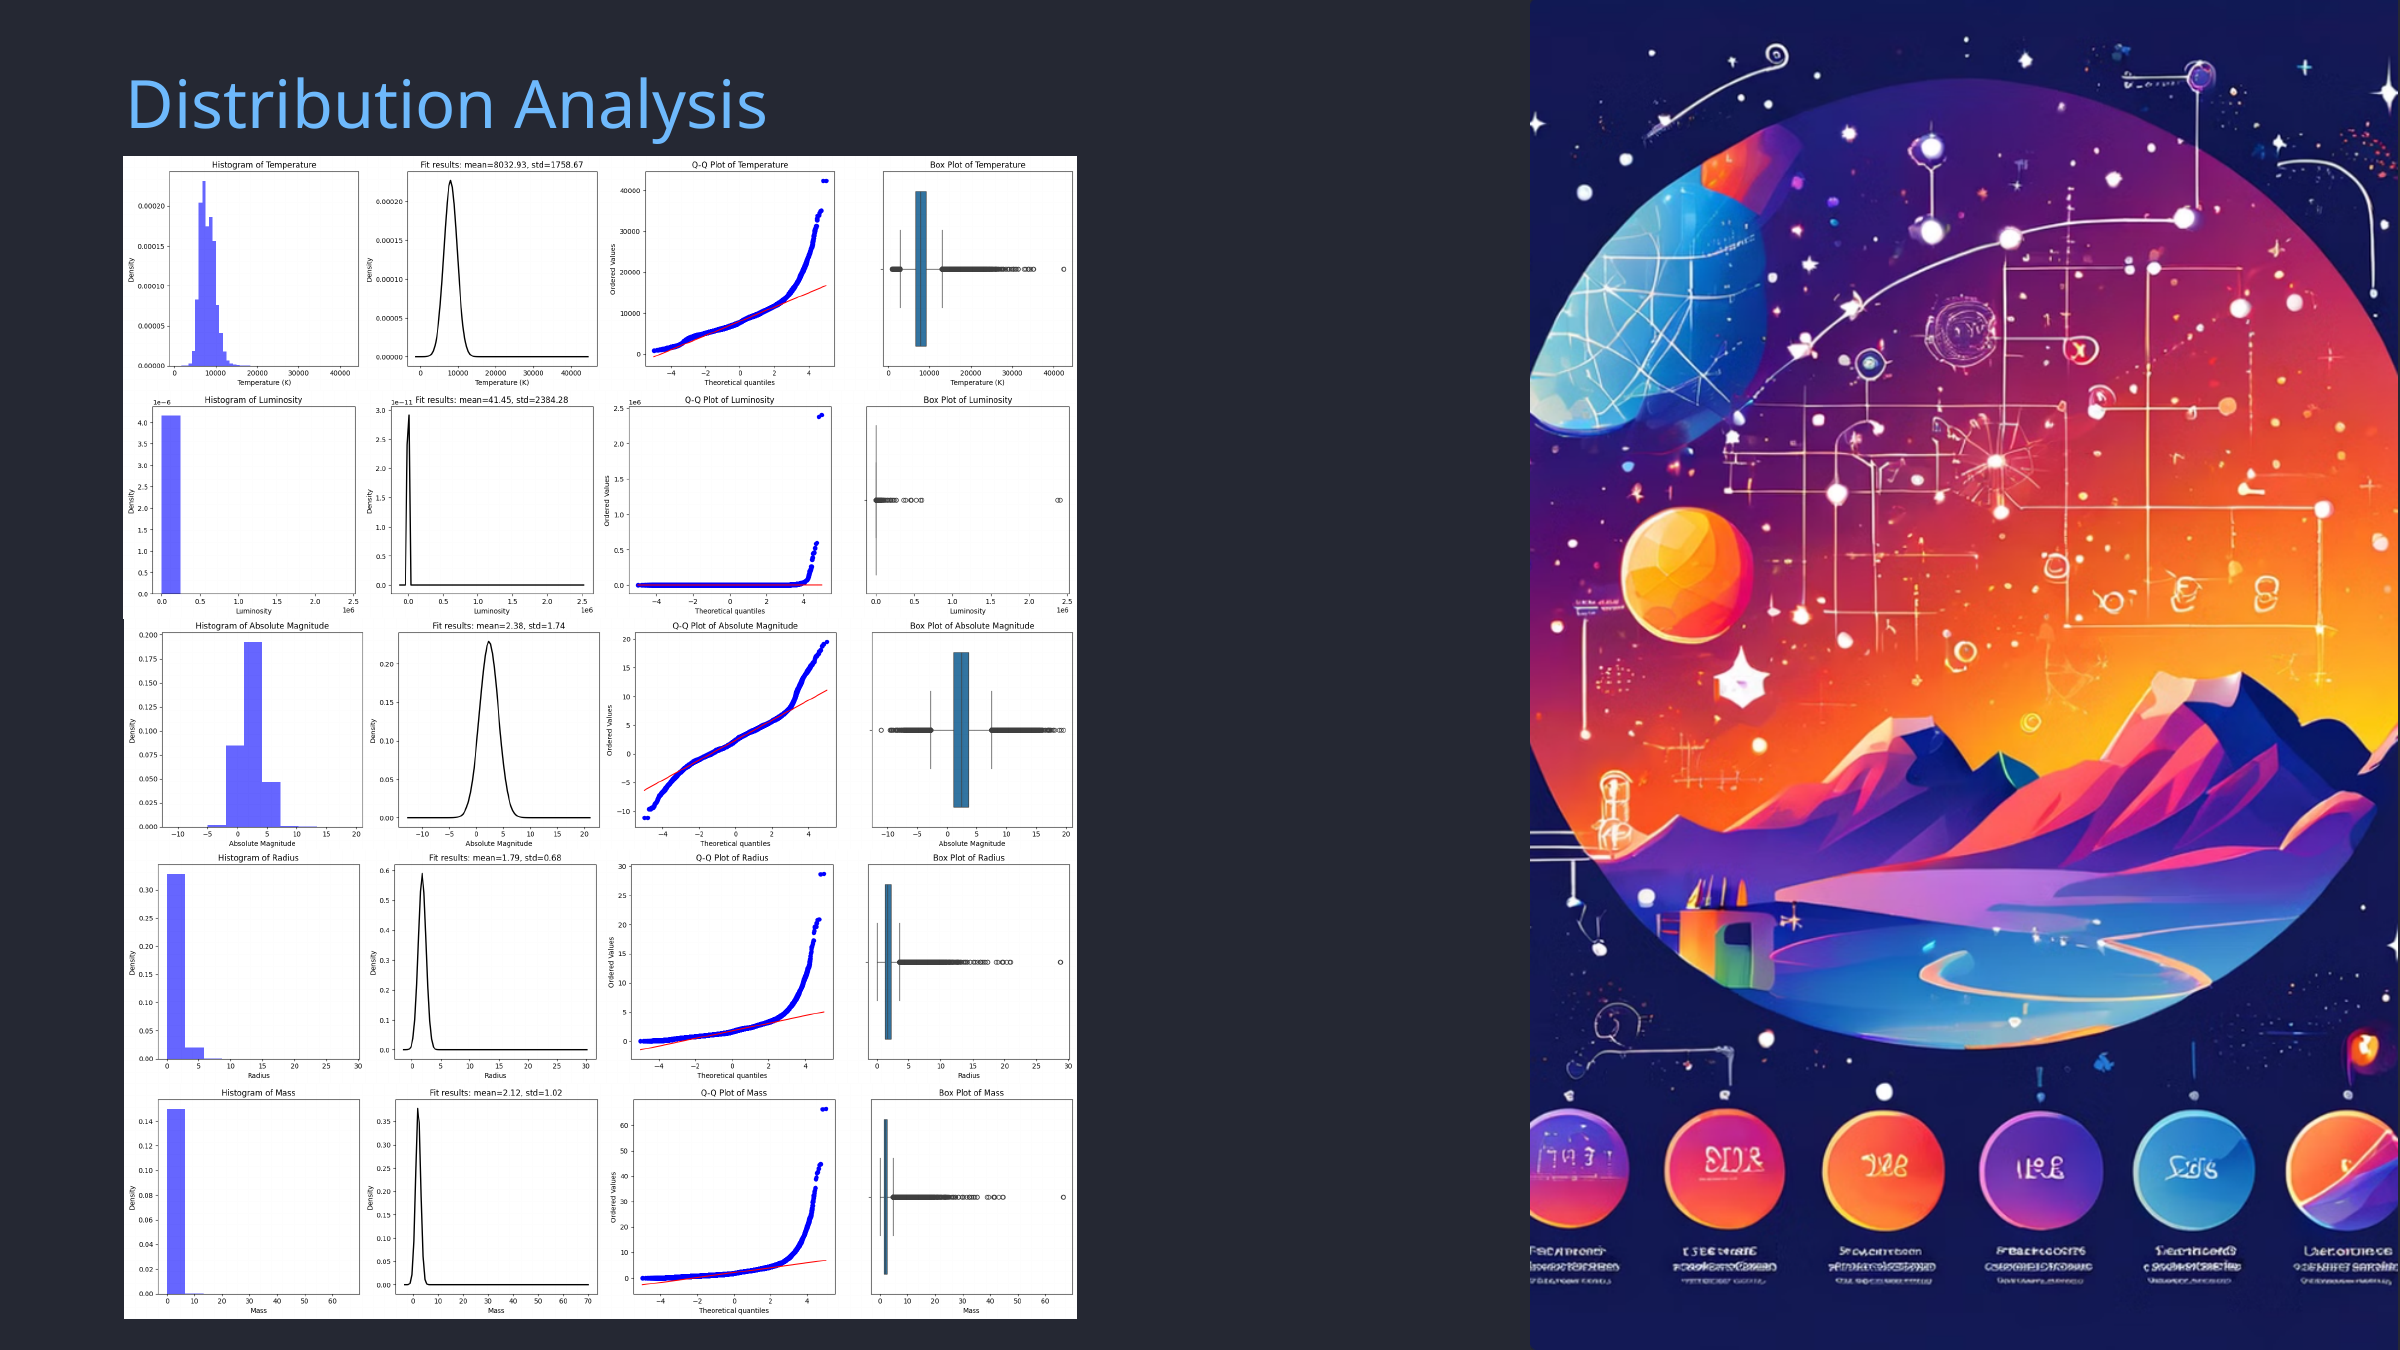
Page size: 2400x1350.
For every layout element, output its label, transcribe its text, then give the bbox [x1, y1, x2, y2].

text_box [120, 1047, 124, 1088]
text_box [0, 0, 1530, 1350]
text_box [120, 627, 124, 668]
picture [123, 156, 1077, 1319]
picture [1530, 0, 2398, 1350]
text_box Distribution Analysis [111, 50, 1413, 218]
text_box [119, 837, 124, 878]
